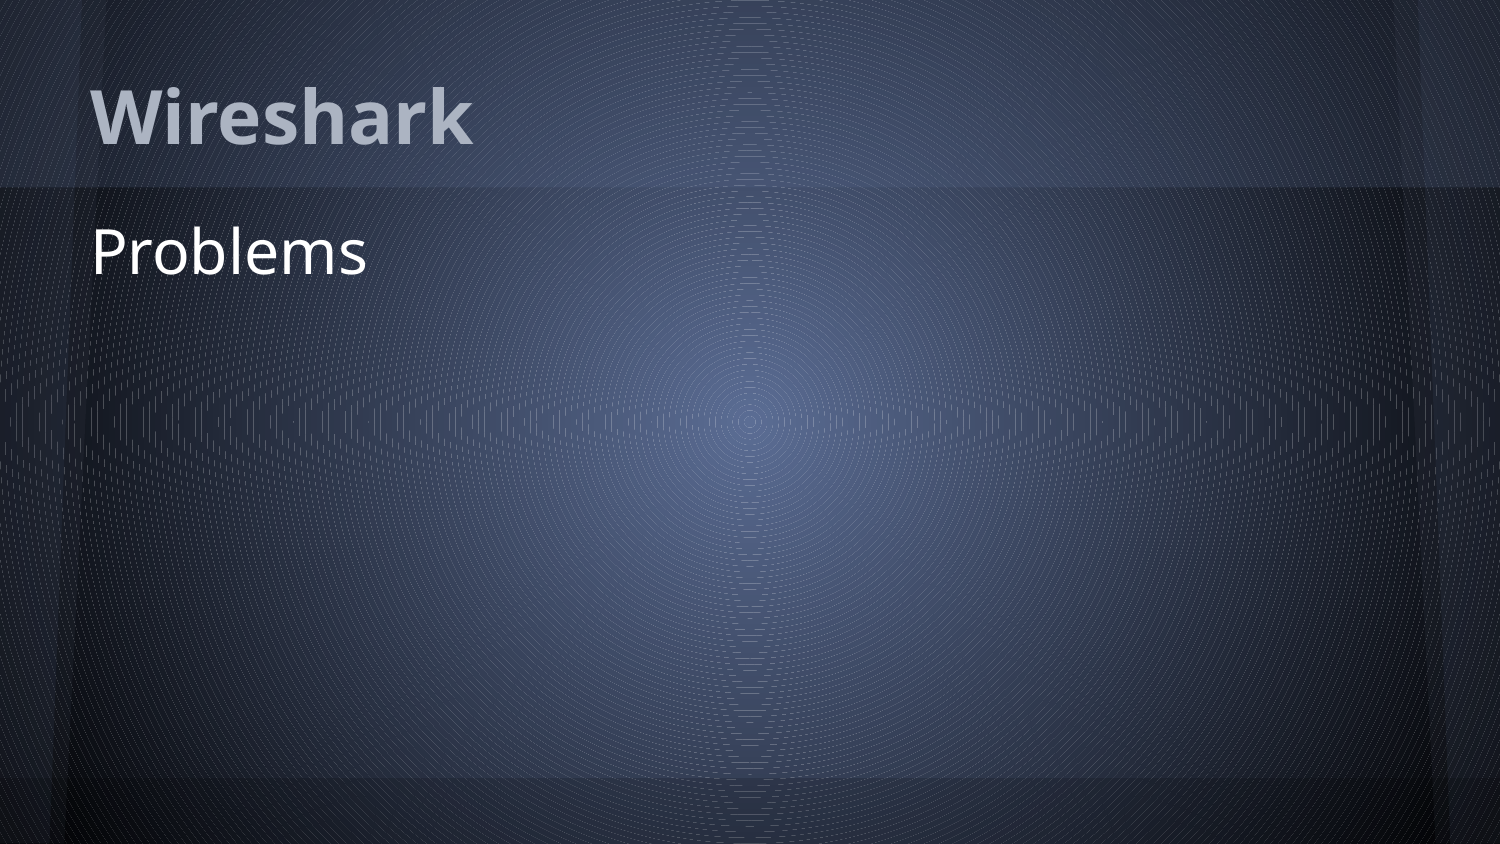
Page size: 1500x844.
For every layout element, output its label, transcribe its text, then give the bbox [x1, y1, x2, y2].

title Wireshark [75, 33, 1425, 175]
list Problems [75, 196, 1425, 808]
